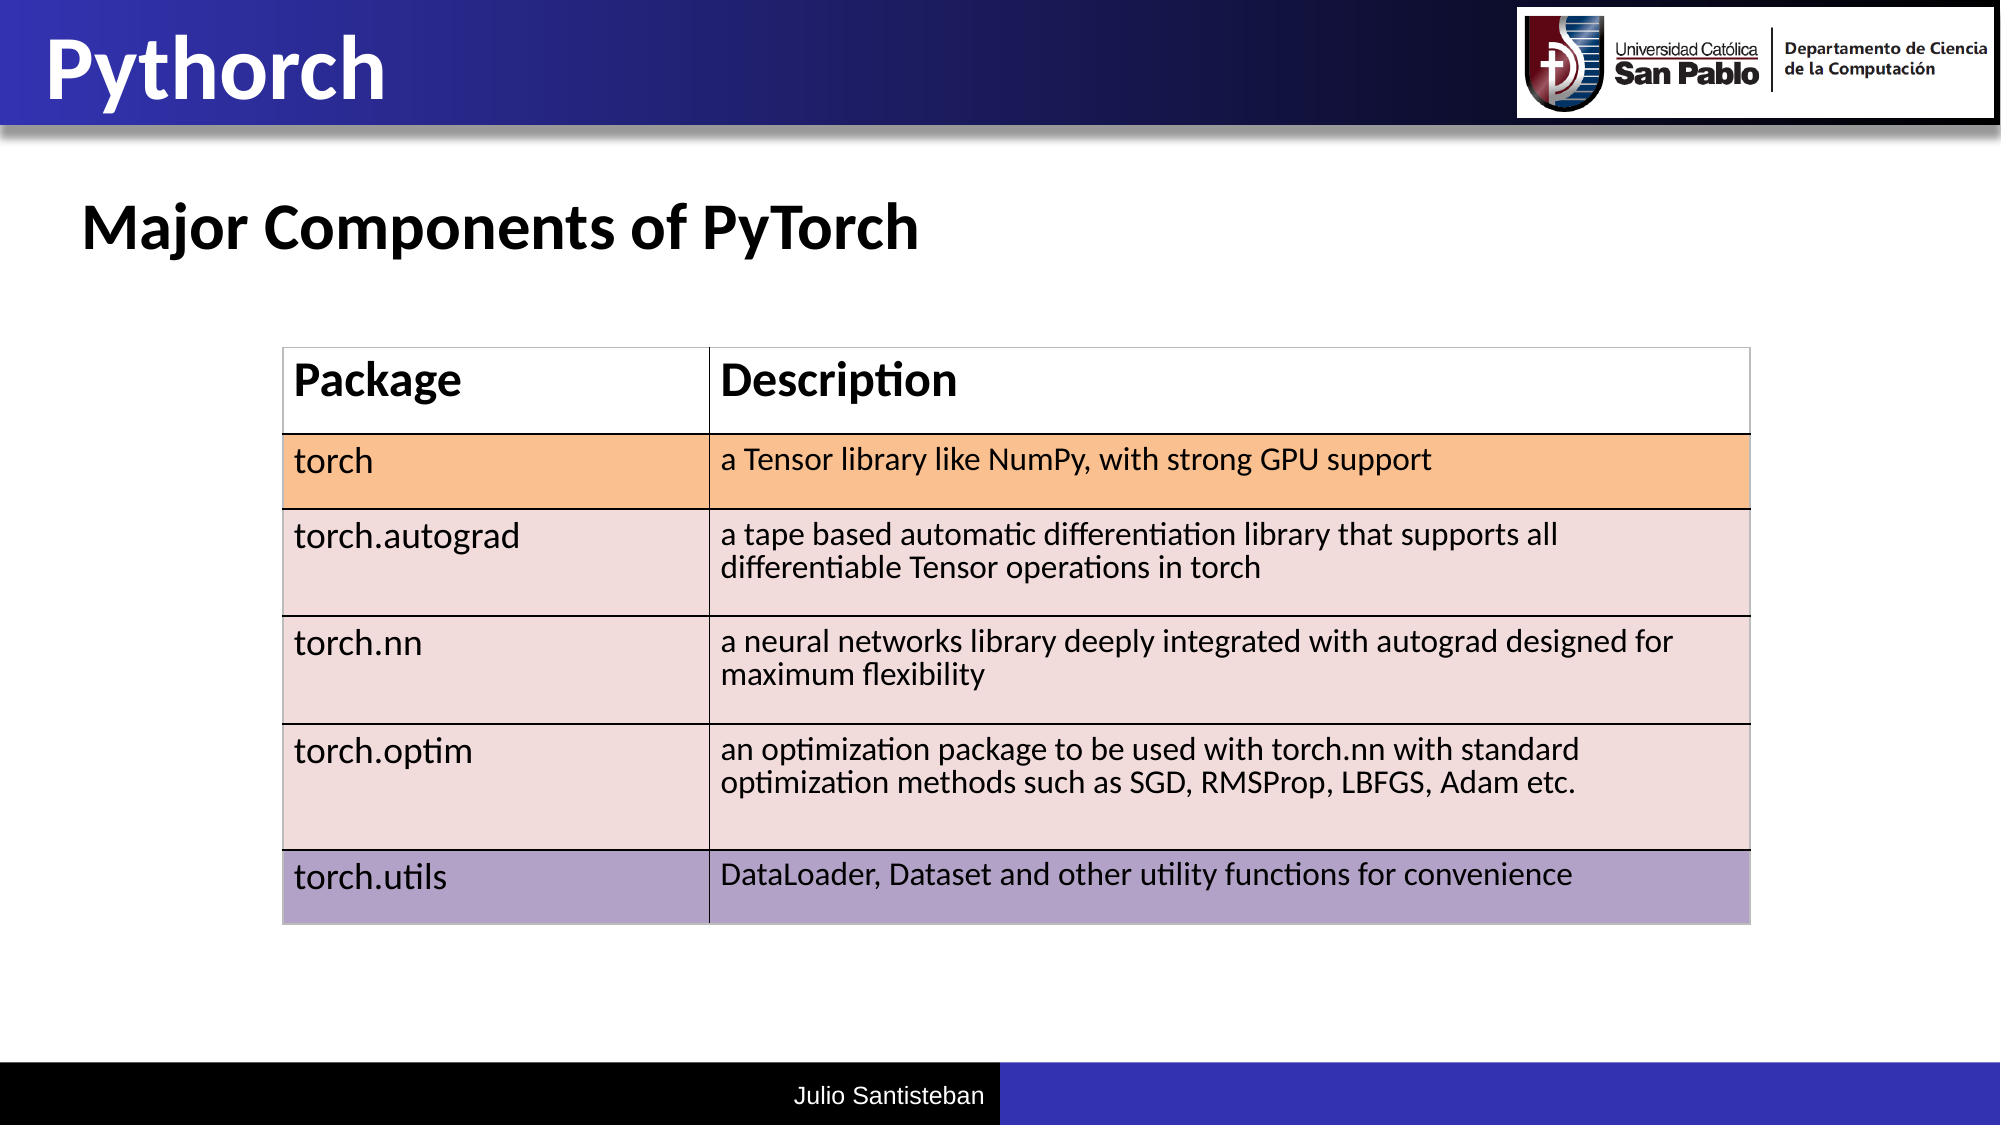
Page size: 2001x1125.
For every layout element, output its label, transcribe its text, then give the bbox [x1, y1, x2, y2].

list Major Components of PyTorch [66, 174, 1901, 1006]
table_header Package [284, 348, 709, 433]
table_cell a tape based automatic differentiation library that supports all differentiable Tensor operations in torch [710, 510, 1749, 615]
table_cell DataLoader, Dataset and other utility functions for convenience [710, 851, 1749, 923]
table_cell torch.nn [284, 617, 709, 723]
picture [1951, 7, 1994, 118]
table_header Description [710, 348, 1749, 433]
title Pythorch [0, 0, 1951, 126]
table_cell torch [284, 435, 709, 508]
table_cell torch.utils [284, 851, 709, 923]
table_cell torch.autograd [284, 510, 709, 615]
table_cell torch.optim [284, 725, 709, 849]
table_cell a neural networks library deeply integrated with autograd designed for maximum flexibility [710, 617, 1749, 723]
table_cell a Tensor library like NumPy, with strong GPU support [710, 435, 1749, 508]
table_cell an optimization package to be used with torch.nn with standard optimization methods such as SGD, RMSProp, LBFGS, Adam etc. [710, 725, 1749, 849]
